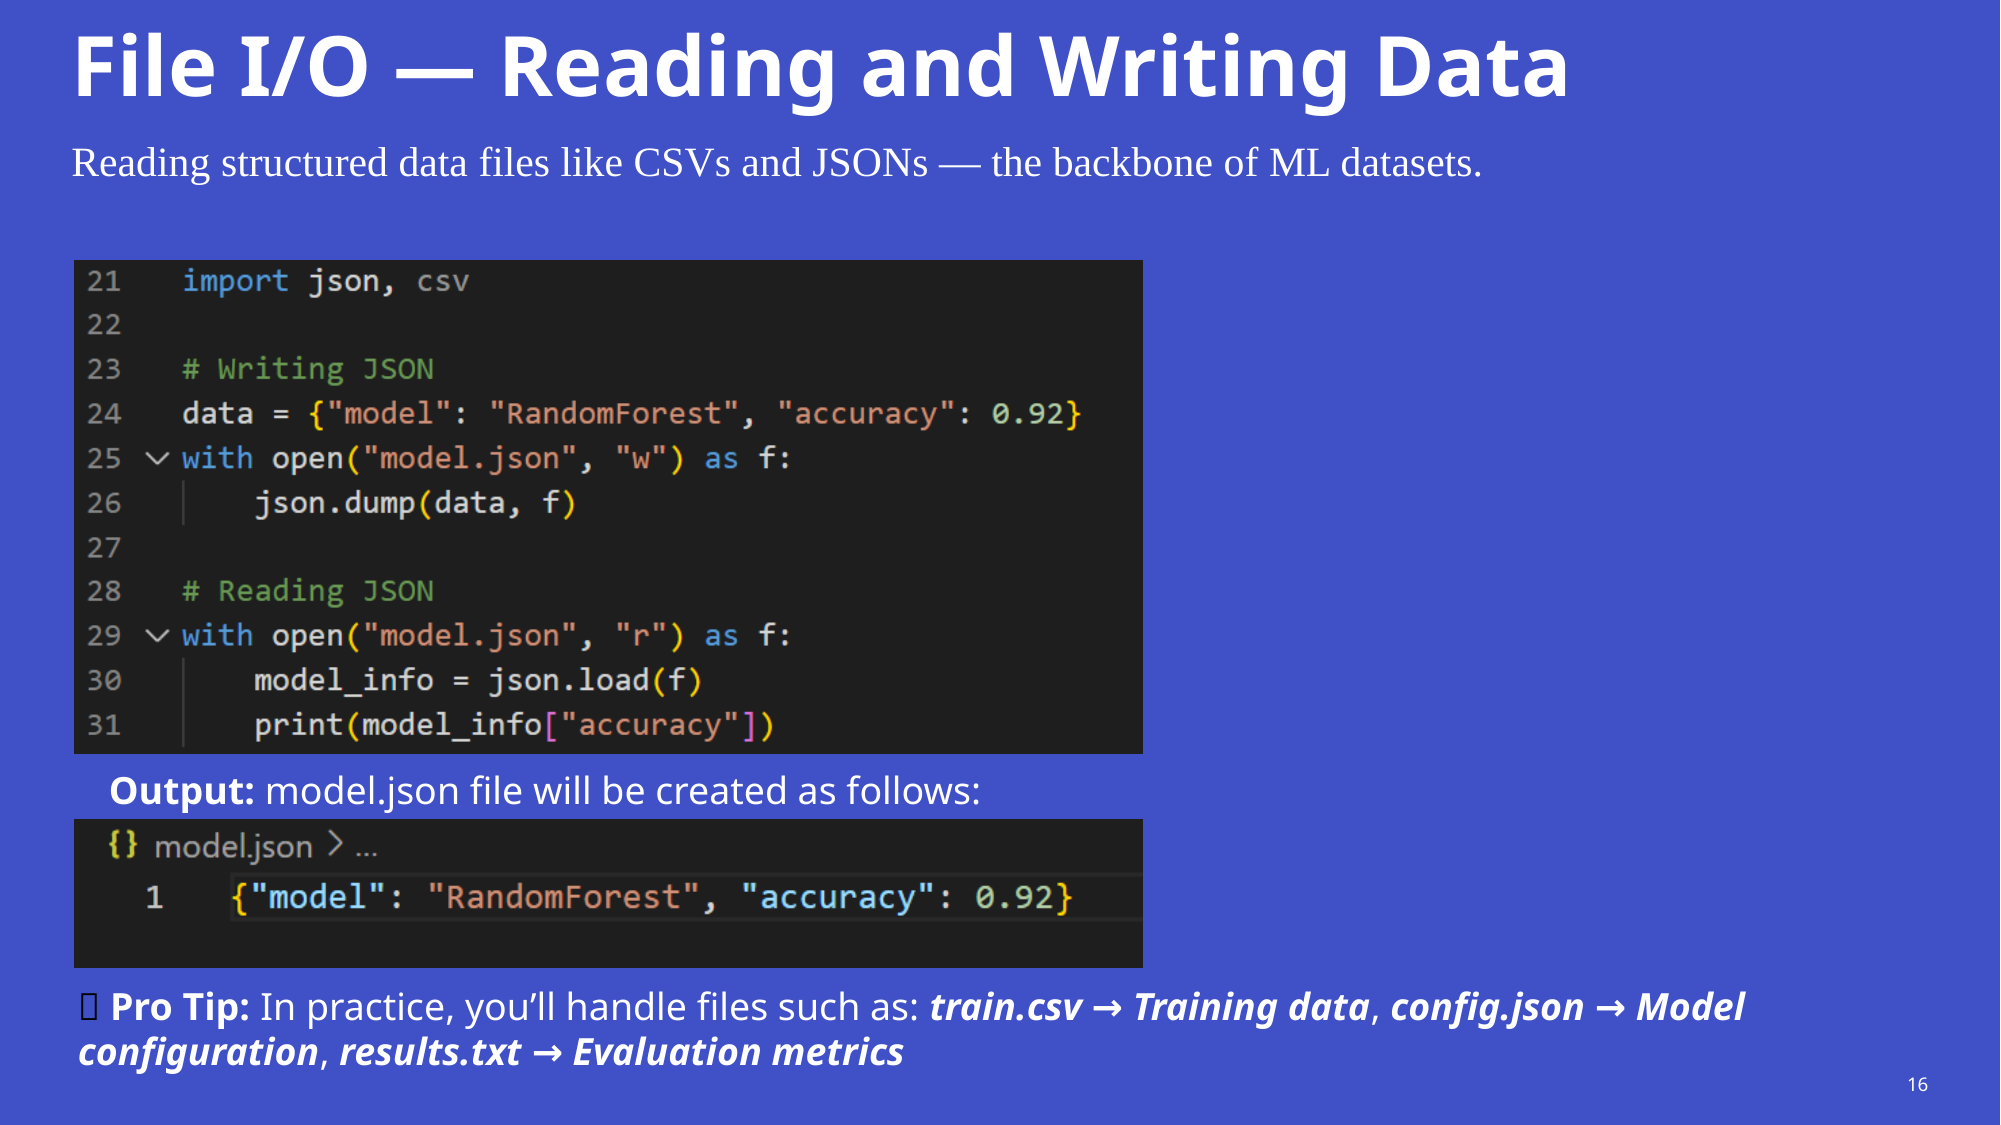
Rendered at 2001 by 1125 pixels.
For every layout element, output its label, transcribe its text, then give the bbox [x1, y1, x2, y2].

slide_number 16 [1770, 1055, 1944, 1116]
text_box Output: model.json file will be created as follows: [94, 759, 1719, 819]
text_box File I/O — Reading and Writing Data [56, 5, 1914, 111]
picture [73, 259, 1143, 754]
text_box ✅ Pro Tip: In practice, you’ll handle files such as: train.csv → Training data, config.json → Model configuration, results.txt → Evaluation metrics [63, 975, 1936, 1081]
picture [73, 819, 1143, 968]
text_box Reading structured data files like CSVs and JSONs — the backbone of ML datasets. [56, 127, 1976, 193]
